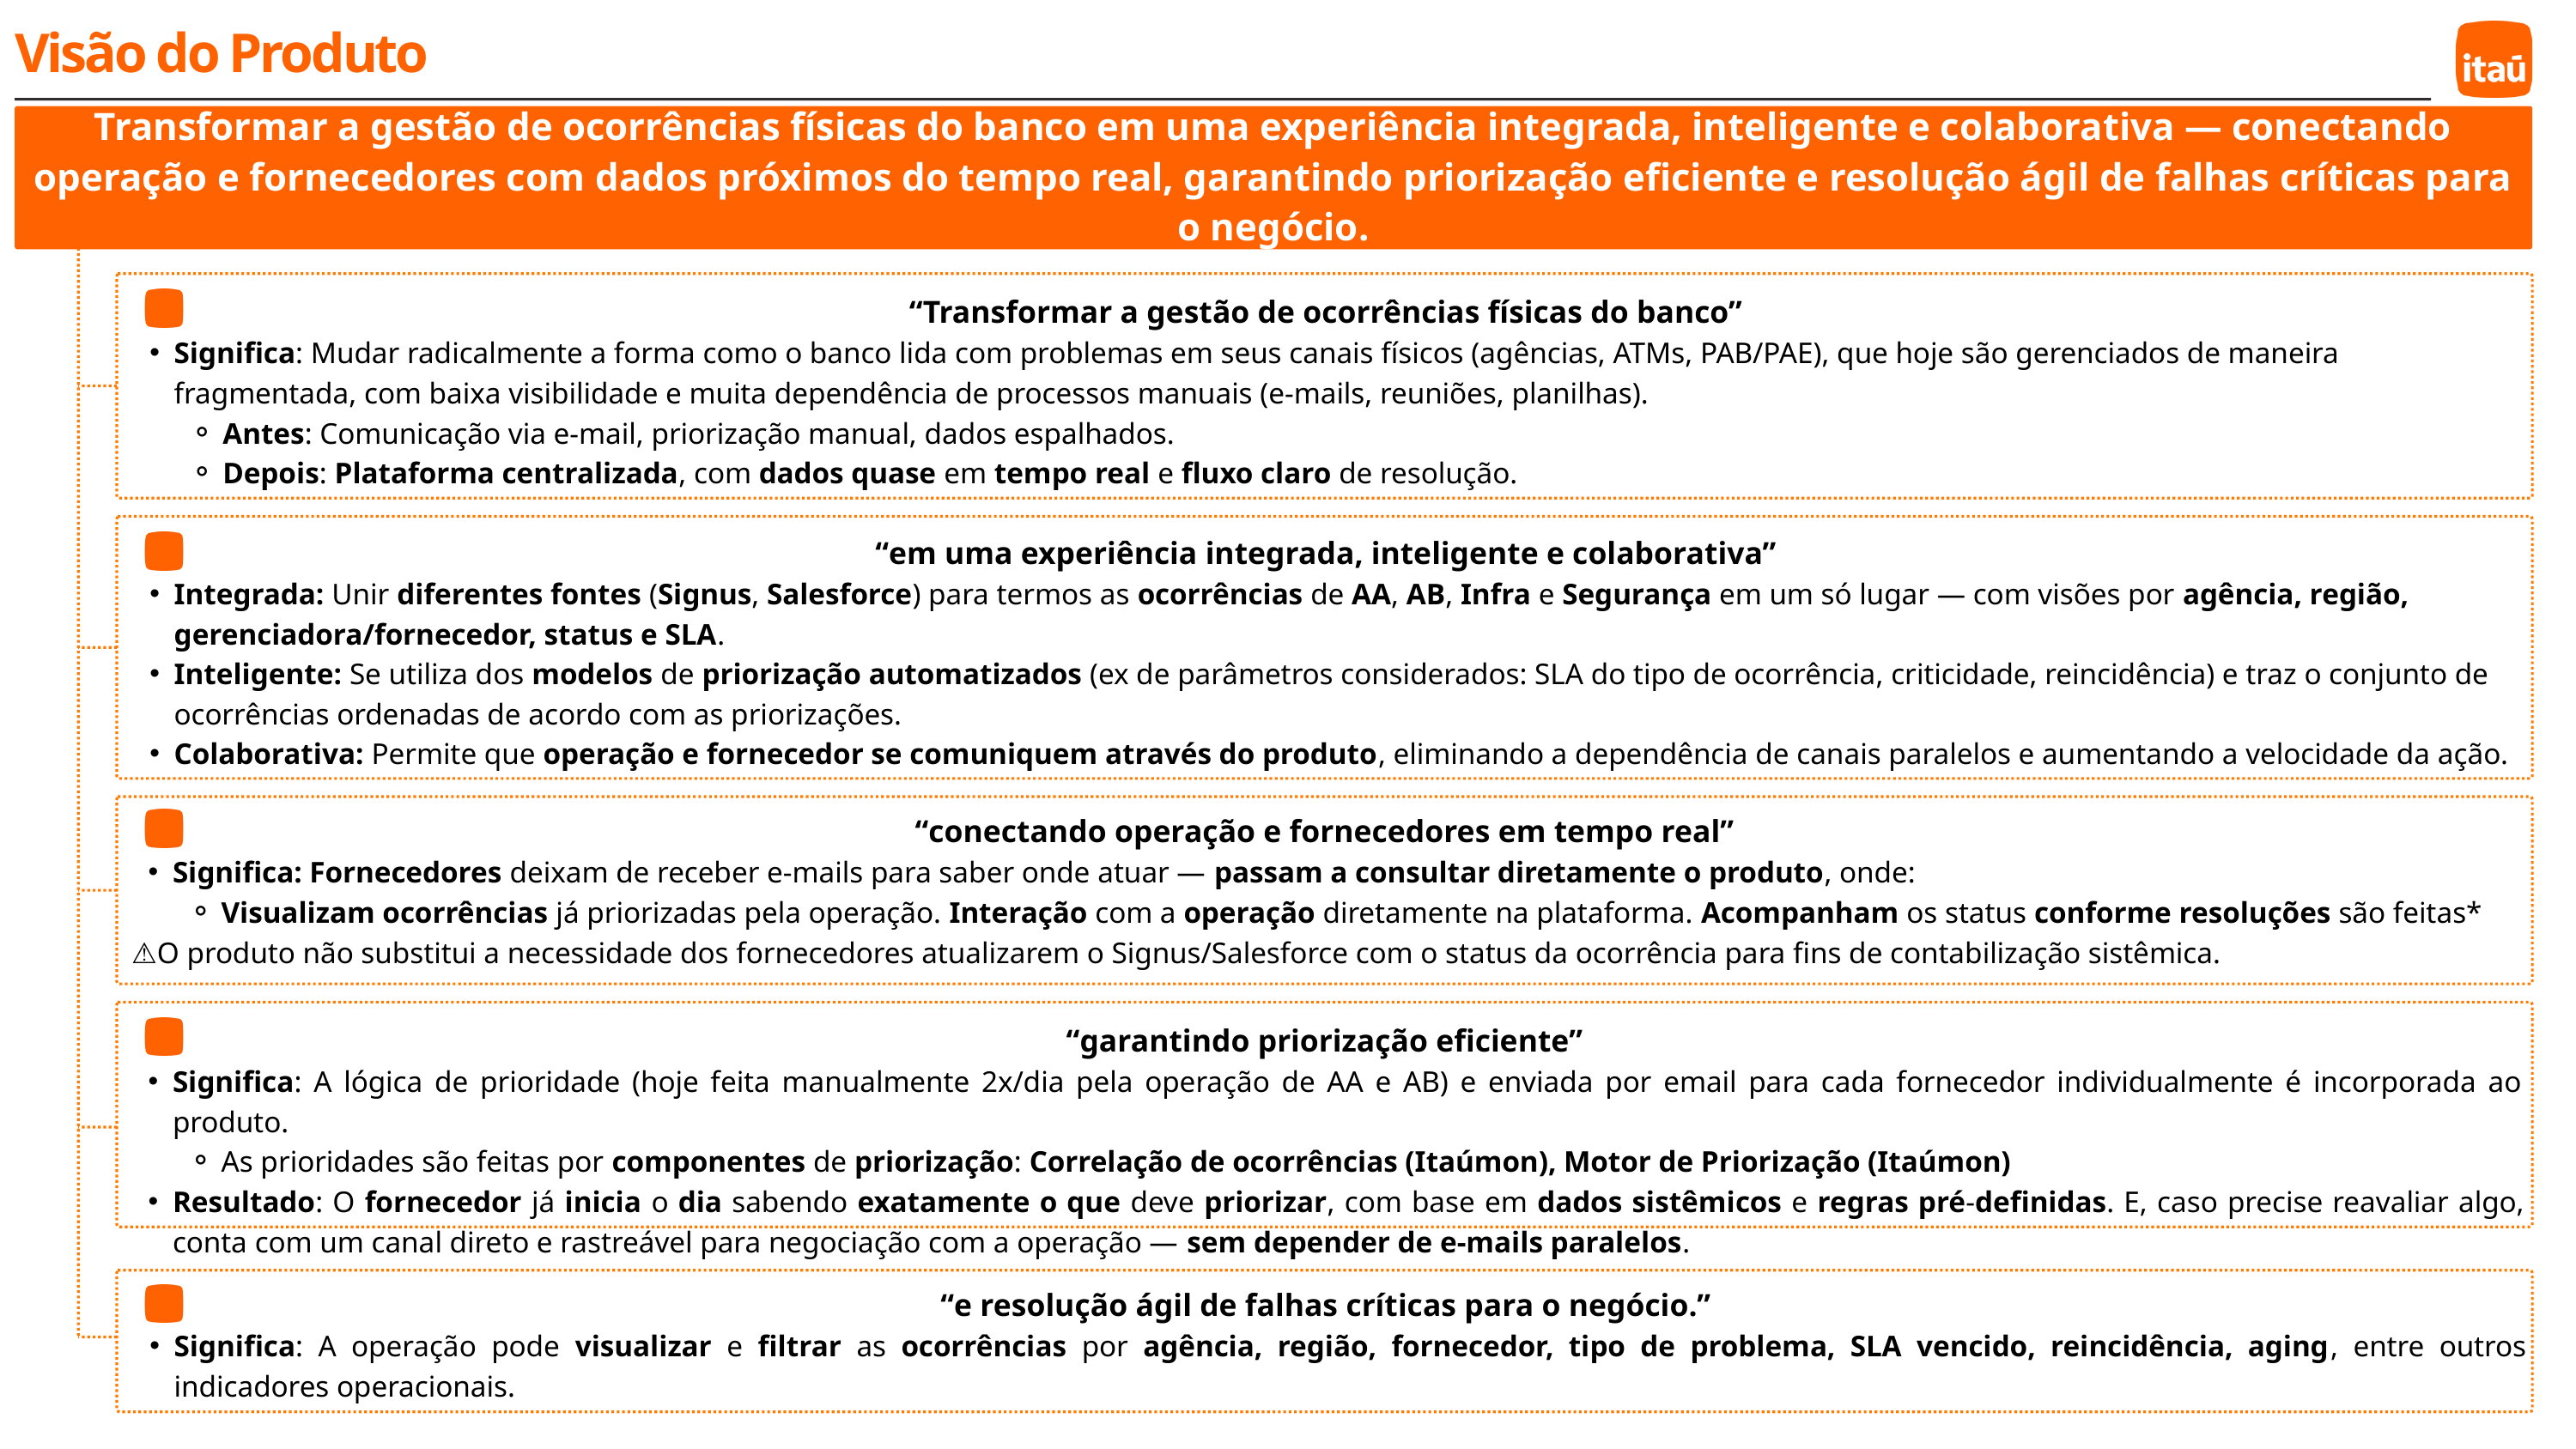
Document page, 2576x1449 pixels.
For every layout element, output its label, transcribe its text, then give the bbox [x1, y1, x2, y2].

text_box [144, 288, 184, 328]
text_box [116, 1002, 2533, 1254]
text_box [144, 1284, 184, 1324]
text_box Visão do Produto [15, 32, 2385, 83]
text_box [144, 809, 184, 848]
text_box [116, 516, 2535, 797]
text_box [144, 1016, 184, 1057]
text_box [116, 1270, 2535, 1435]
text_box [116, 796, 2533, 1001]
text_box [2455, 21, 2533, 88]
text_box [144, 531, 184, 571]
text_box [14, 88, 2533, 258]
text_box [116, 273, 2535, 514]
